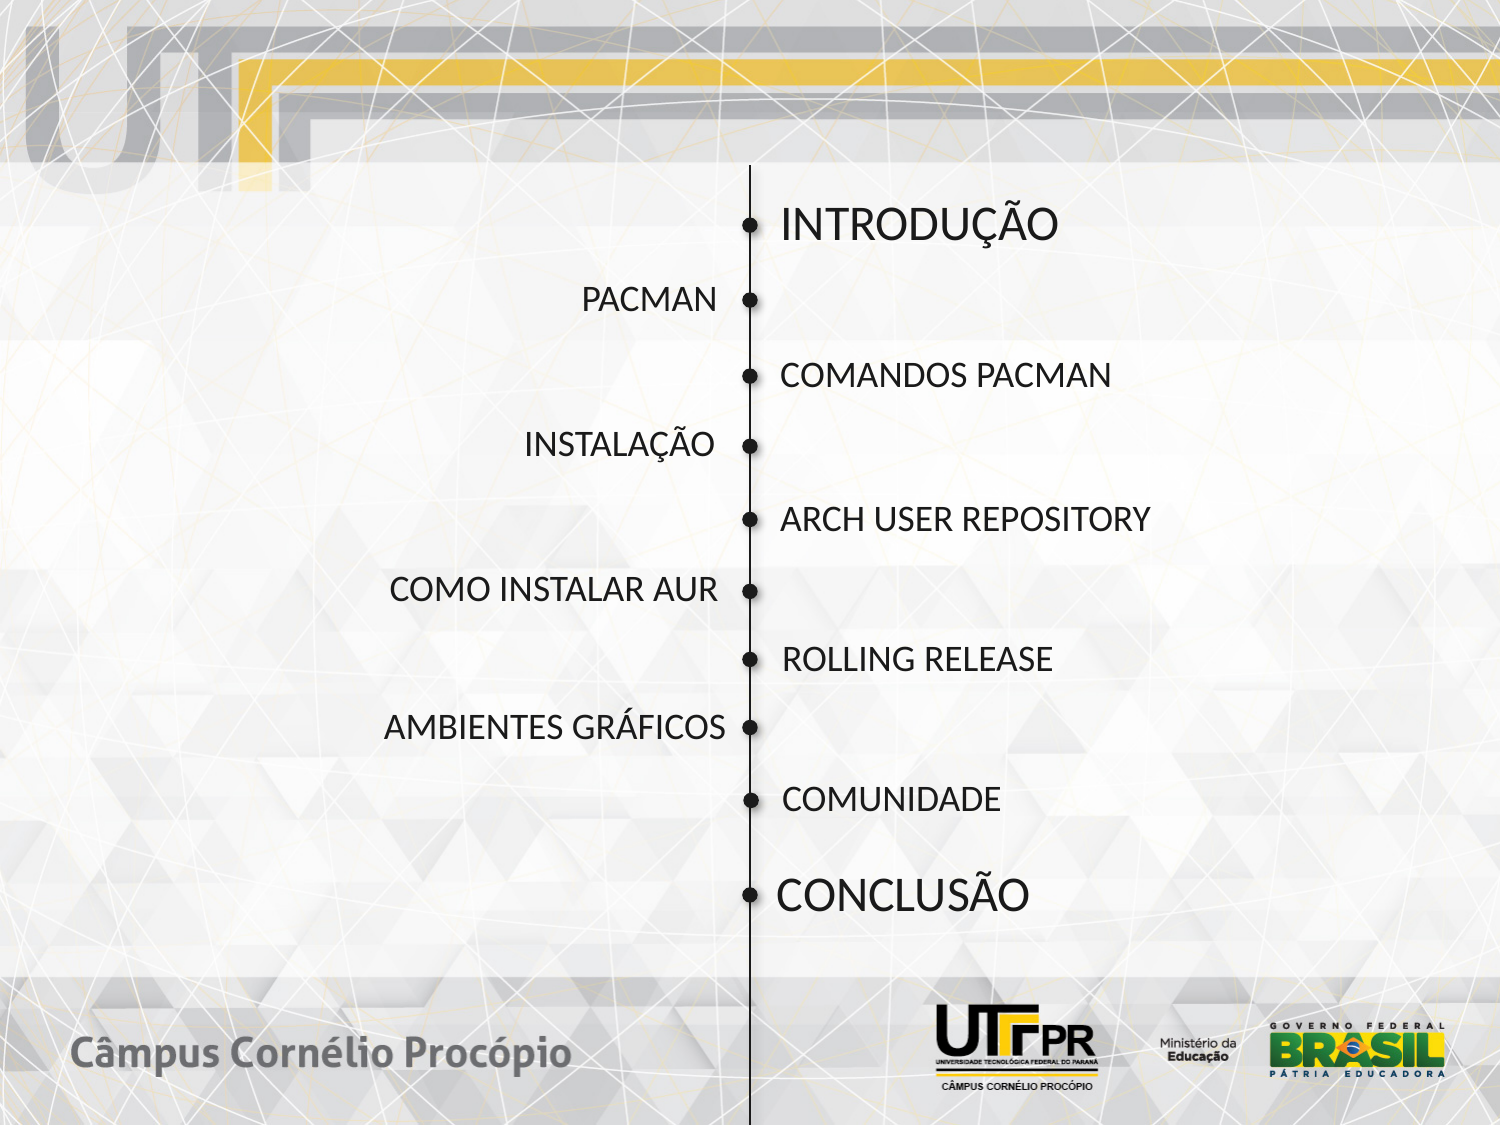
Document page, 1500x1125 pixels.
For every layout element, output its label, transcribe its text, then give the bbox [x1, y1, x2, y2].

text_box AMBIENTES GRÁFICOS [303, 699, 742, 755]
text_box [741, 650, 749, 669]
text_box COMO INSTALAR AUR [210, 562, 734, 617]
text_box [751, 291, 759, 309]
text_box ARCH USER REPOSITORY [765, 491, 1475, 547]
text_box [742, 792, 749, 809]
text_box PACMAN [212, 272, 733, 327]
text_box [741, 510, 749, 529]
text_box [742, 718, 749, 737]
text_box [741, 886, 749, 904]
text_box [751, 886, 759, 904]
text_box ROLLING RELEASE [767, 631, 1074, 687]
text_box [751, 582, 759, 600]
text_box [741, 291, 749, 309]
text_box [751, 650, 759, 668]
text_box [751, 437, 759, 455]
text_box [741, 216, 749, 234]
text_box CONCLUSÃO [762, 861, 1114, 930]
text_box [741, 367, 749, 385]
text_box INTRODUÇÃO [765, 190, 1118, 259]
text_box [751, 510, 759, 529]
text_box COMUNIDADE [767, 772, 1207, 828]
text_box COMANDOS PACMAN [765, 347, 1313, 403]
text_box [741, 437, 749, 455]
text_box [751, 791, 760, 810]
text_box [741, 582, 749, 600]
text_box [751, 718, 759, 737]
picture [0, 0, 1500, 1125]
text_box [751, 216, 759, 234]
text_box [751, 367, 759, 385]
text_box INSTALAÇÃO [210, 417, 730, 472]
